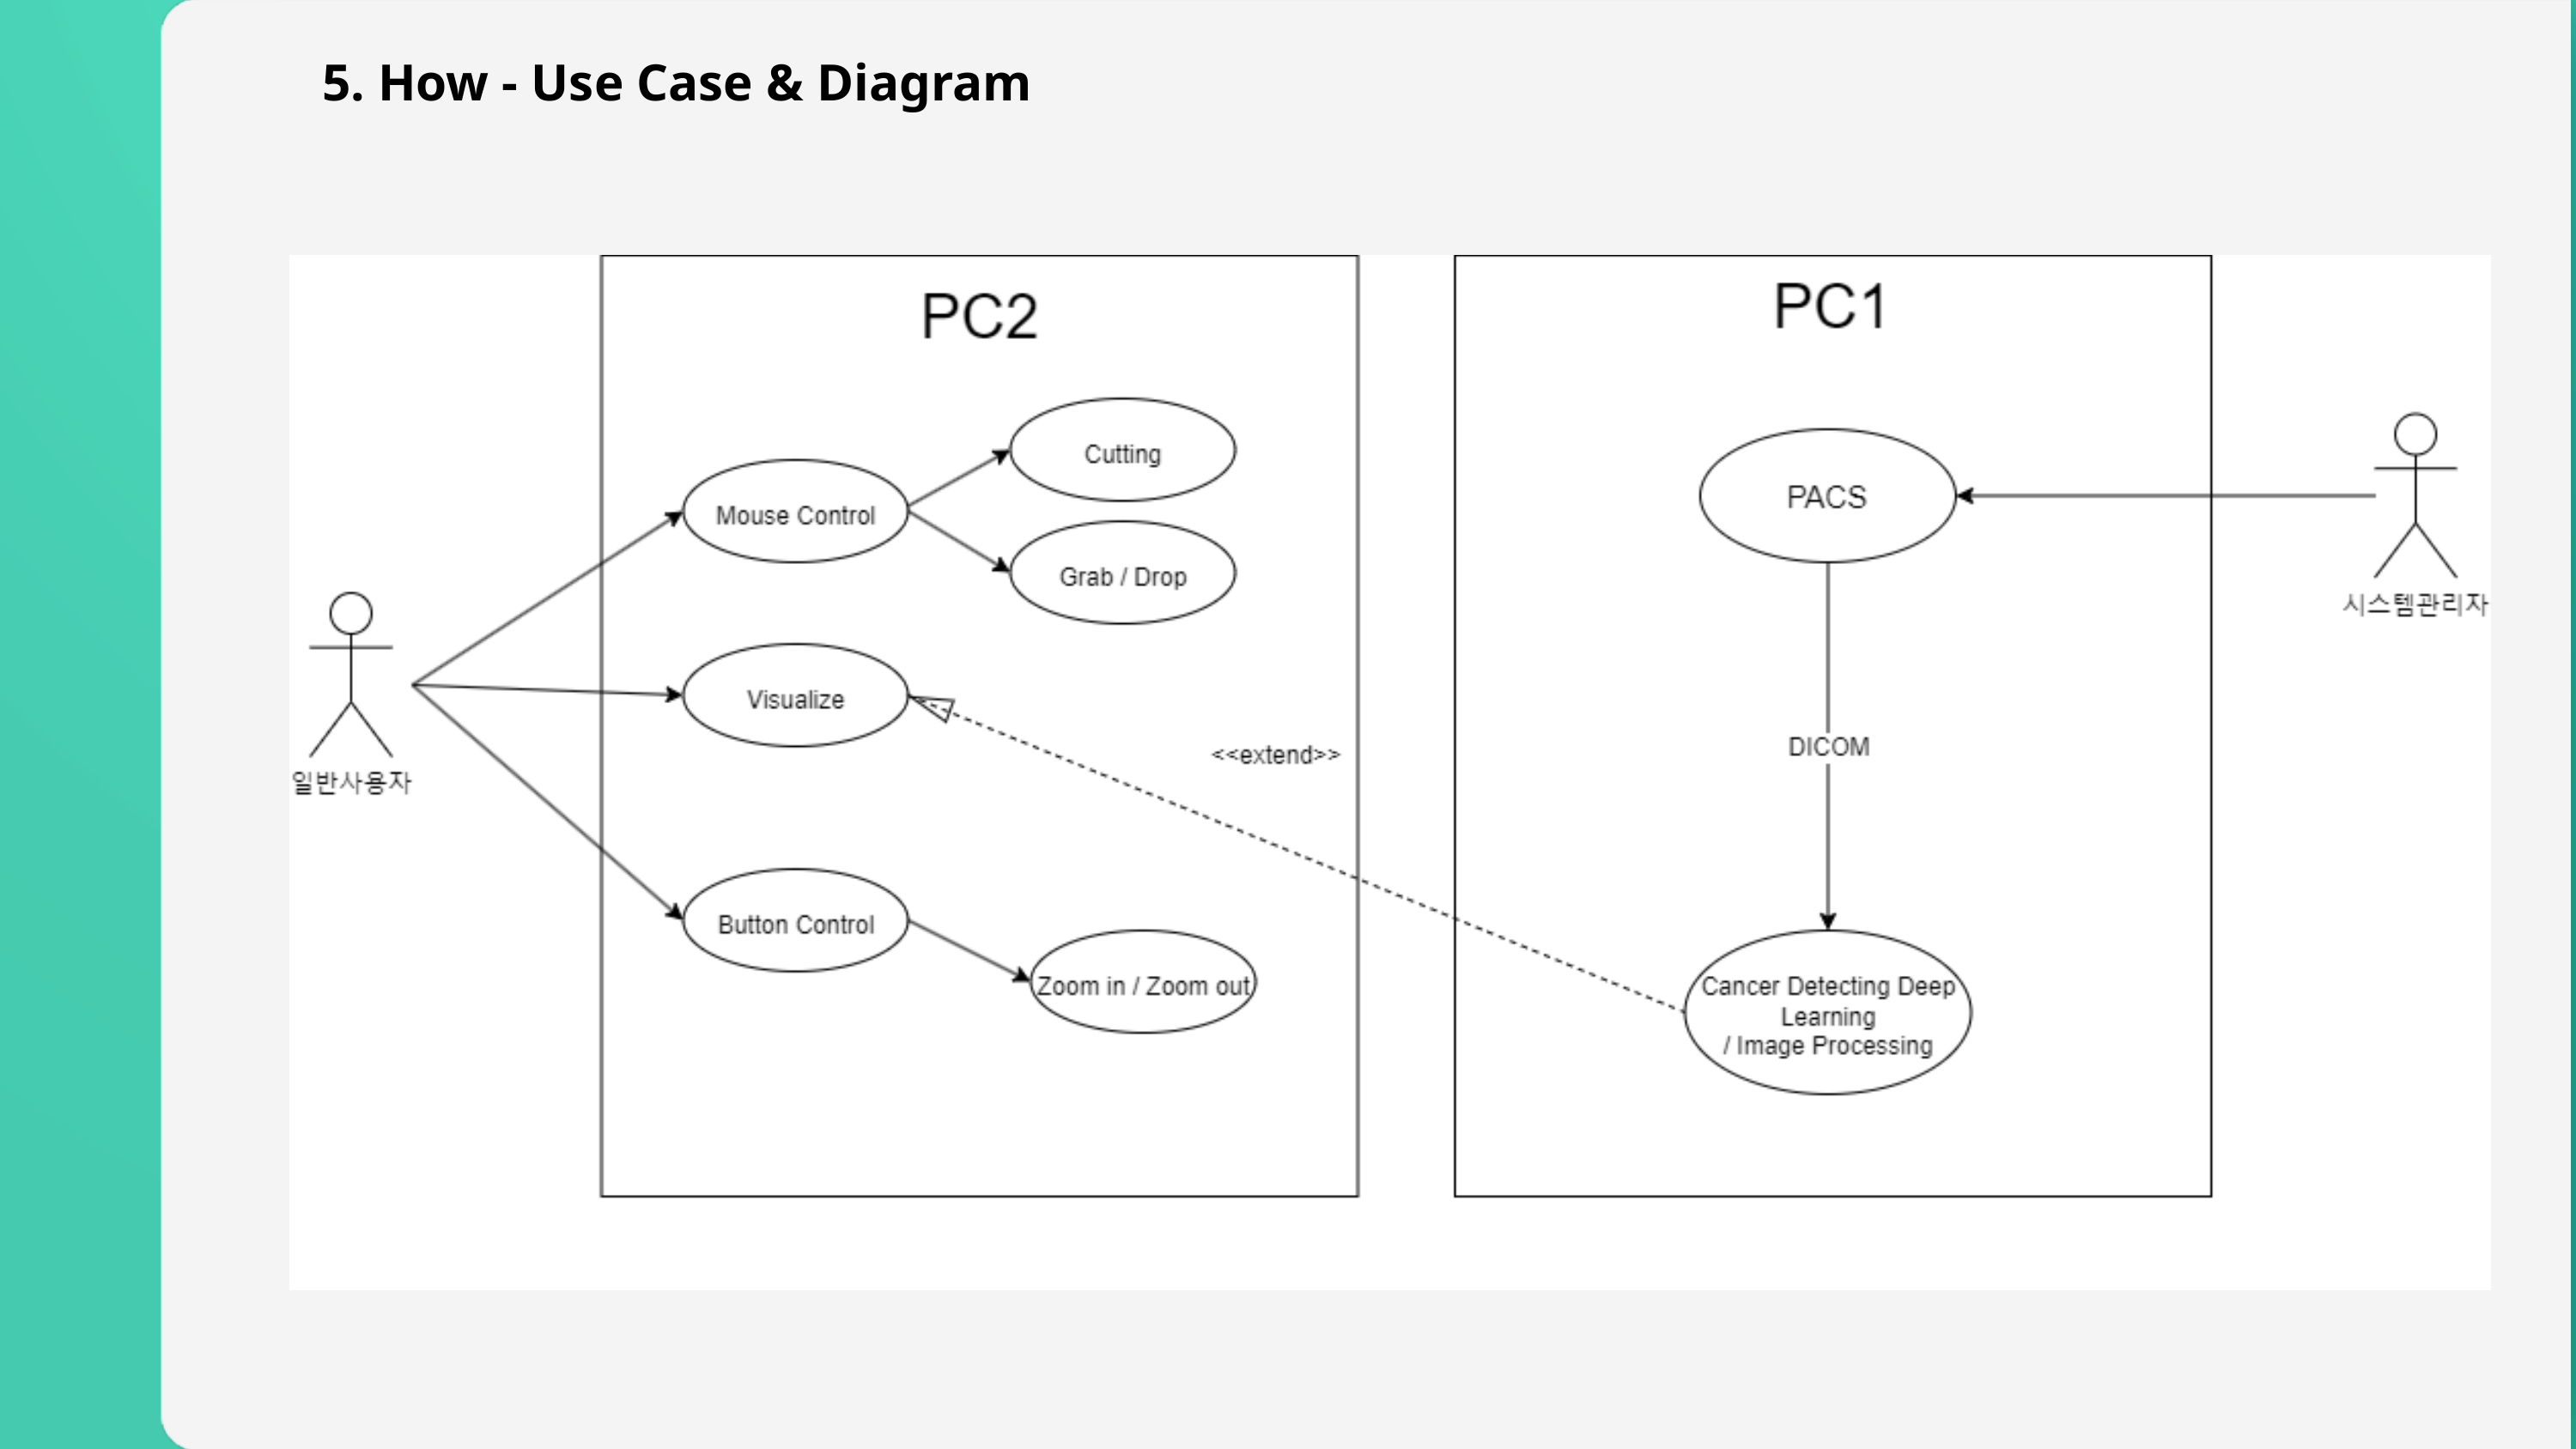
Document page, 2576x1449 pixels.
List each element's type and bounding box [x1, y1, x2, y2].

text_box [0, 0, 2576, 1449]
picture [289, 255, 2491, 1290]
